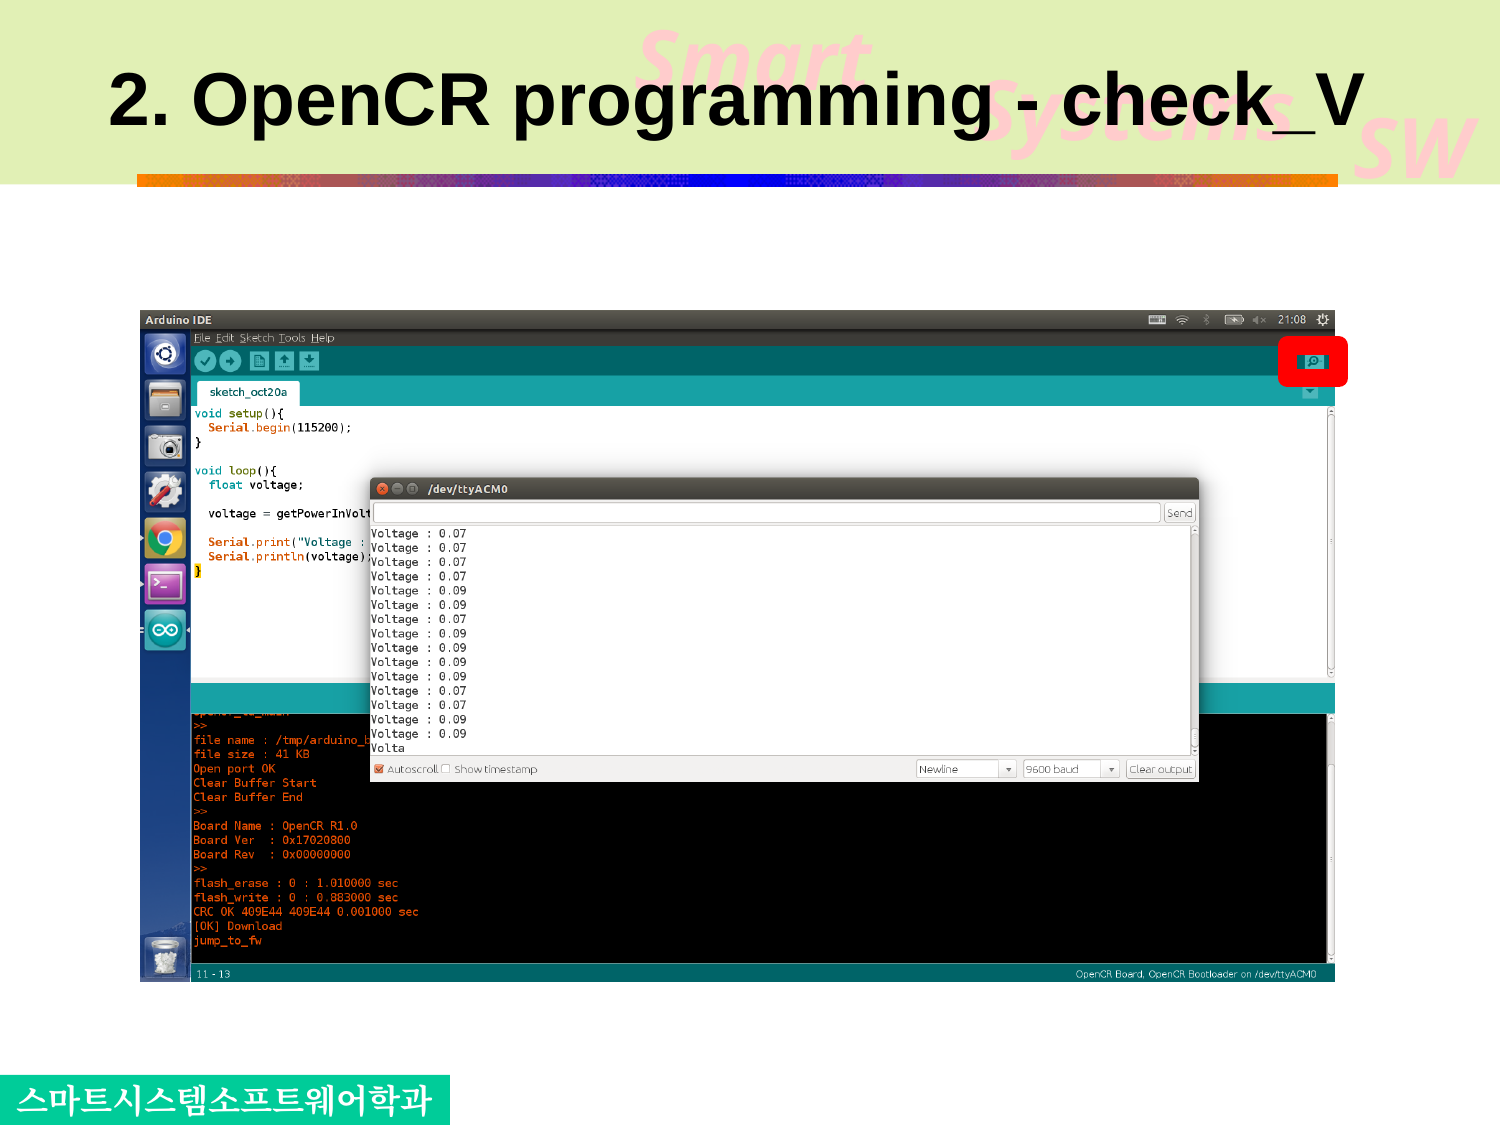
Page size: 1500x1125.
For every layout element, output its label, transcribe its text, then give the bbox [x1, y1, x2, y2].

picture [140, 310, 1335, 983]
title 2. OpenCR programming - check_V [62, 15, 1413, 175]
picture [137, 175, 1338, 187]
